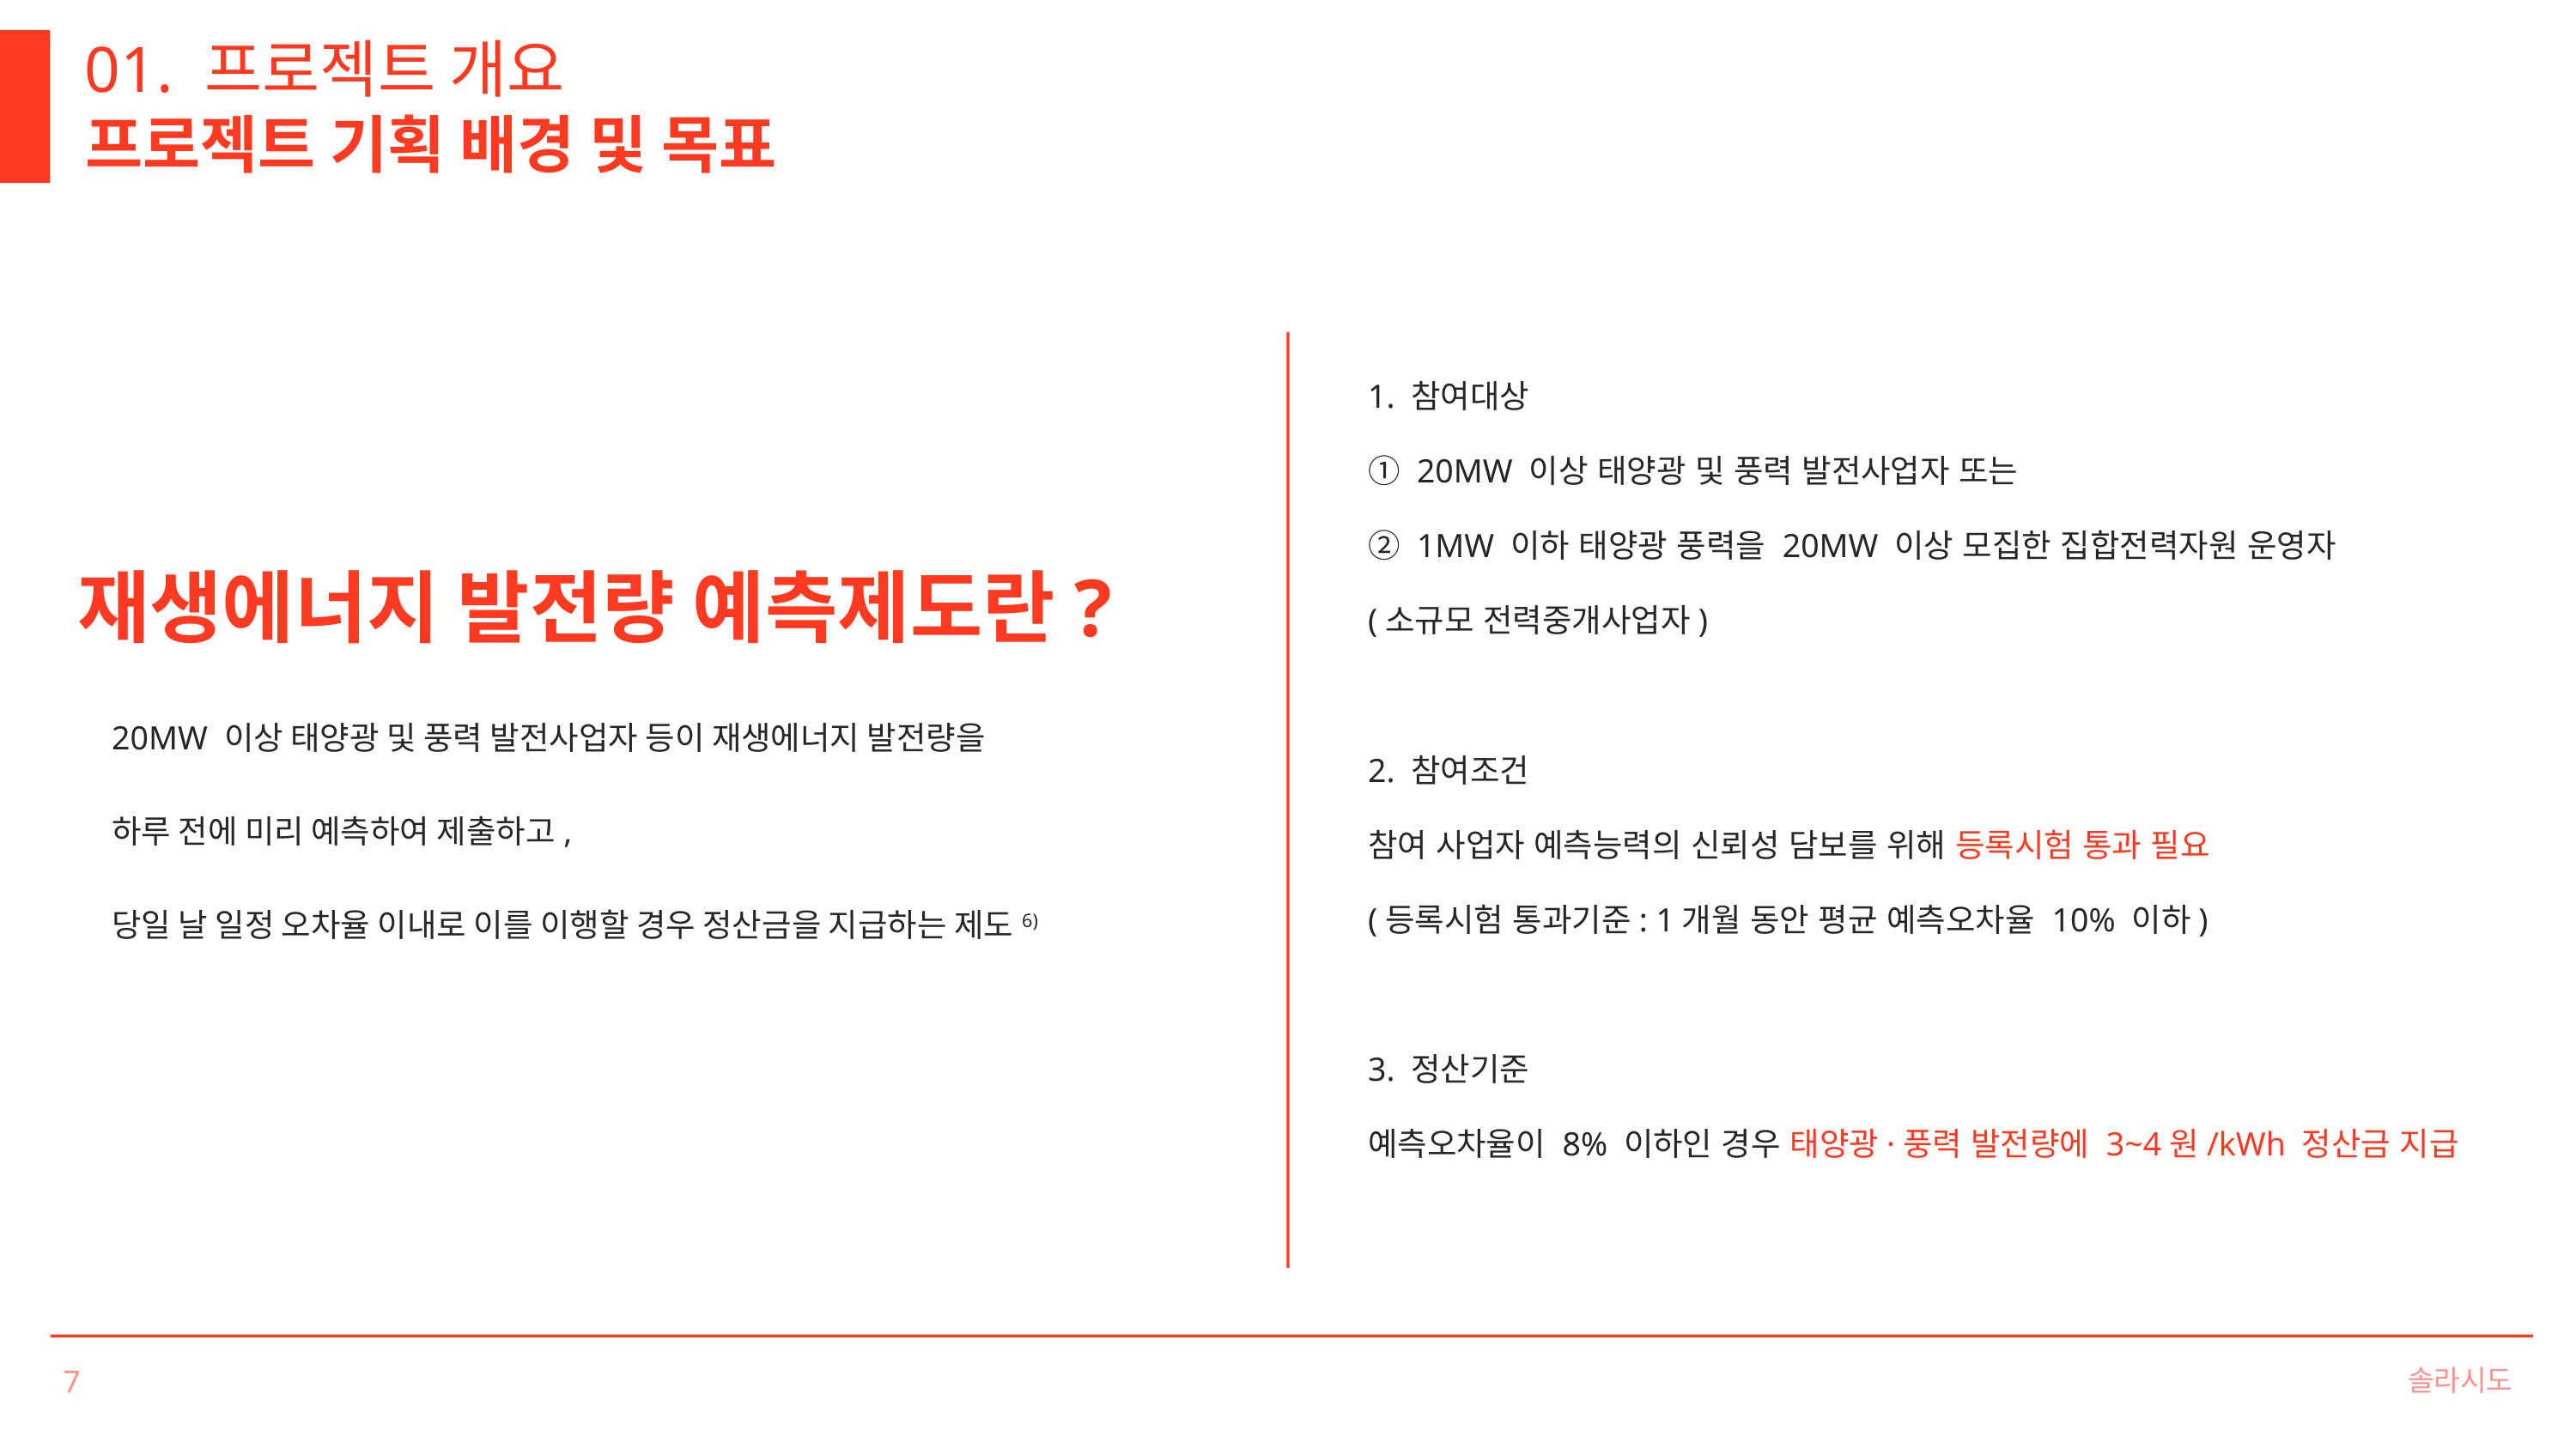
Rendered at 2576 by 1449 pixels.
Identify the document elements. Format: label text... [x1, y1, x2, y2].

text_box 20MW 이상 태양광 및 풍력 발전사업자 등이 재생에너지 발전량을 하루 전에 미리 예측하여 제출하고, 당일 날 일정 오차율 이내로 이를 이행할 경우 정산금을 지급하는 제도6) [112, 663, 1264, 943]
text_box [84, 32, 1682, 184]
text_box 재생에너지 발전량 예측제도란? [64, 552, 1126, 659]
text_box 1. 참여대상 ① 20MW 이상 태양광 및 풍력 발전사업자 또는 ② 1MW 이하 태양광 풍력을 20MW 이상 모집한 집합전력자원 운영자 (소규모 전력중개사업자) 2. 참여조건 참여 사업자 예측능력의 신뢰성 담보를 위해 등록시험 통과 필요 (등록시험 통과기준: 1개월 동안 평균 예측오차율 10% 이하) 3. 정산기준 예측오차율이 8% 이하인 경우 태양광·풍력 발전량에 3~4원/kWh 정산금 지급 [1318, 333, 2482, 1230]
slide_number 7 [50, 1357, 351, 1410]
footer 솔라시도 [2117, 1357, 2526, 1410]
